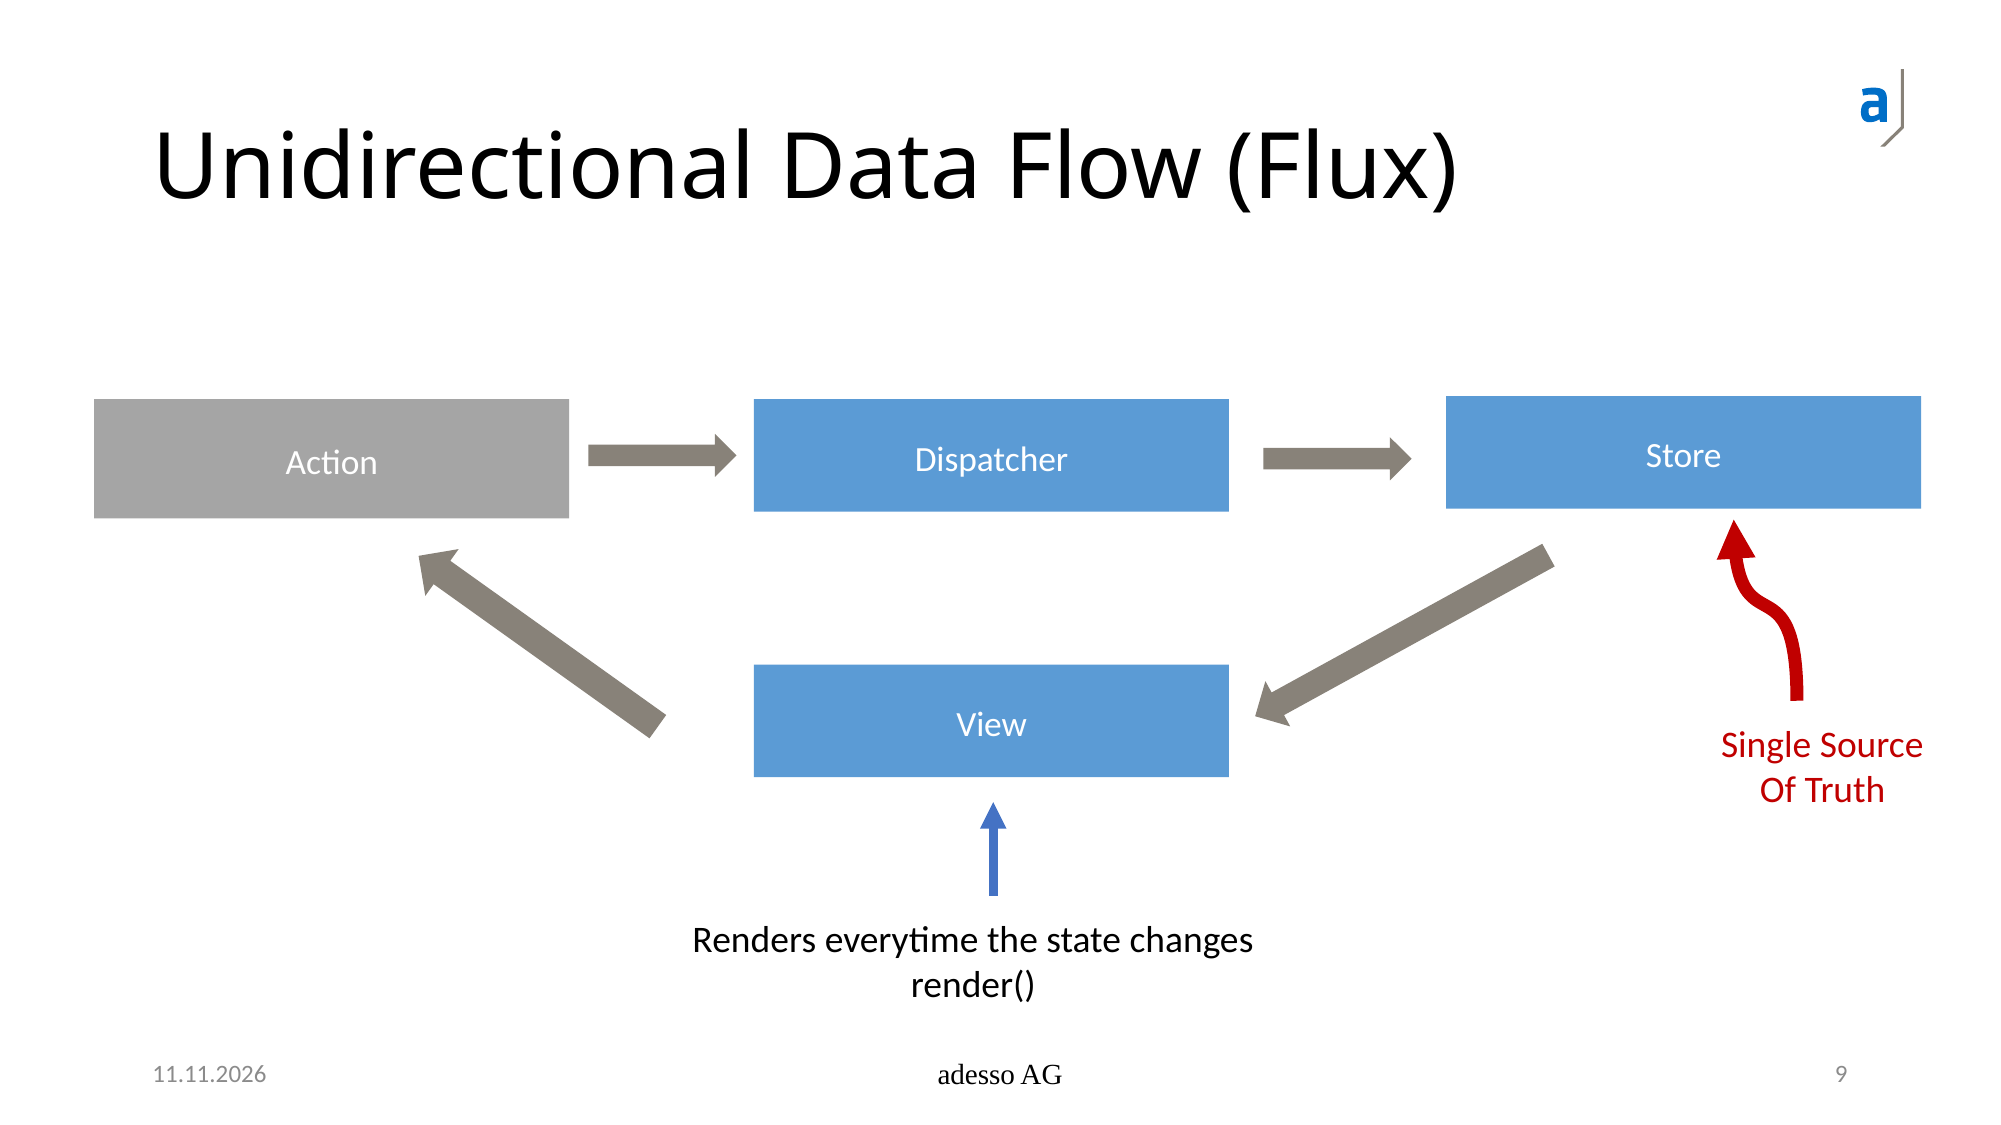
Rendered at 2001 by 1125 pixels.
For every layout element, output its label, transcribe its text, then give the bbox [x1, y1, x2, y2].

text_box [1704, 519, 1941, 819]
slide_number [137, 1042, 588, 1103]
text_box Dispatcher [753, 398, 1230, 513]
text_box [1262, 435, 1413, 482]
text_box Action [93, 398, 570, 519]
slide_number 9 [1412, 1042, 1863, 1103]
text_box View [753, 664, 1230, 778]
footer adesso AG [662, 1042, 1338, 1103]
picture [1859, 68, 1953, 194]
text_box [674, 801, 1273, 1014]
text_box [1254, 543, 1556, 728]
text_box [587, 432, 738, 479]
text_box [417, 548, 667, 740]
title Unidirectional Data Flow (Flux) [137, 59, 1863, 278]
text_box Store [1445, 395, 1922, 510]
